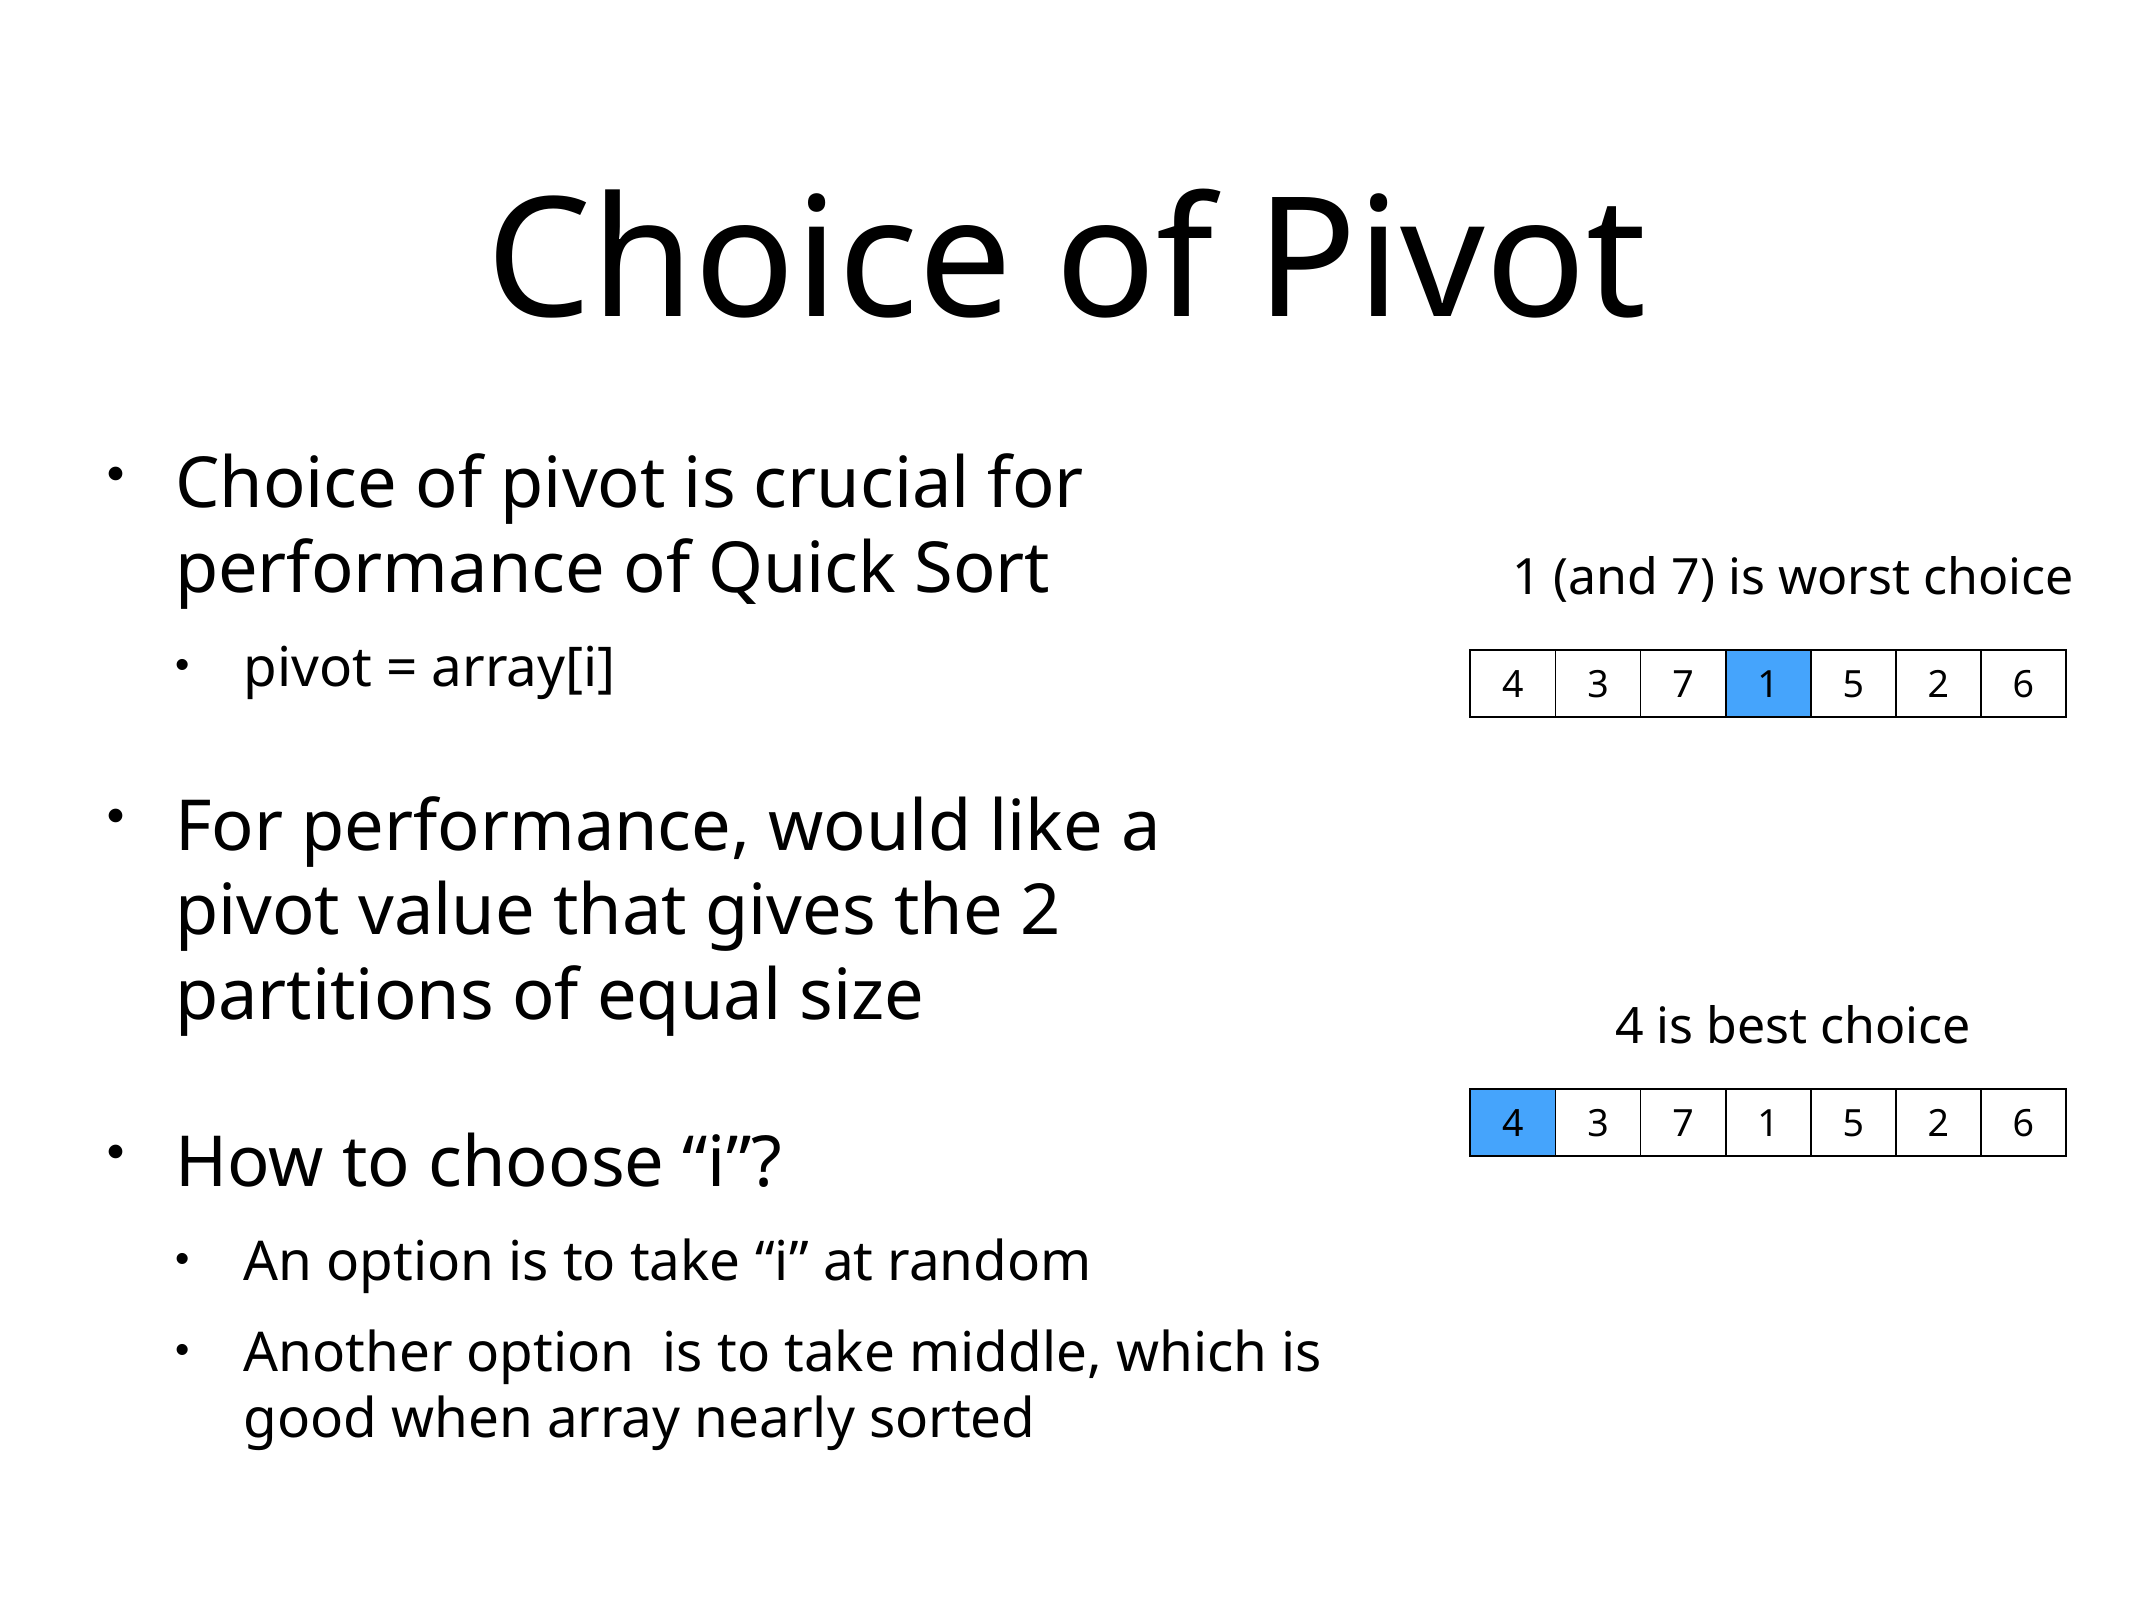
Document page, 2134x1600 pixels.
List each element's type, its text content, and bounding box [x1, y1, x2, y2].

title Choice of Pivot [155, 72, 1978, 428]
text_box 1 (and 7) is worst choice [1504, 536, 2083, 613]
table_header 7 [1641, 1090, 1725, 1155]
table_header 5 [1812, 1090, 1895, 1155]
table_header 2 [1897, 651, 1980, 716]
table_header 4 [1471, 1090, 1555, 1155]
list Choice of pivot is crucial for performance of Quick Sort pivot = array[i] For performance, would like a pivot value that gives the 2 partitions of equal size How to choose “i”? An option is to take “i” at random Another option is to take middle, which is good when array nearly sorted [97, 426, 1342, 1459]
table_header 1 [1727, 1090, 1810, 1155]
table_header 7 [1641, 651, 1725, 716]
table_header 6 [1982, 1090, 2065, 1155]
table_header 6 [1982, 651, 2065, 716]
table_header 5 [1812, 651, 1895, 716]
text_box 4 is best choice [1606, 985, 1980, 1062]
table_header 1 [1727, 651, 1810, 716]
table_header 2 [1897, 1090, 1980, 1155]
table_header 3 [1556, 651, 1640, 716]
table_header 4 [1471, 651, 1555, 716]
table_header 3 [1556, 1090, 1640, 1155]
